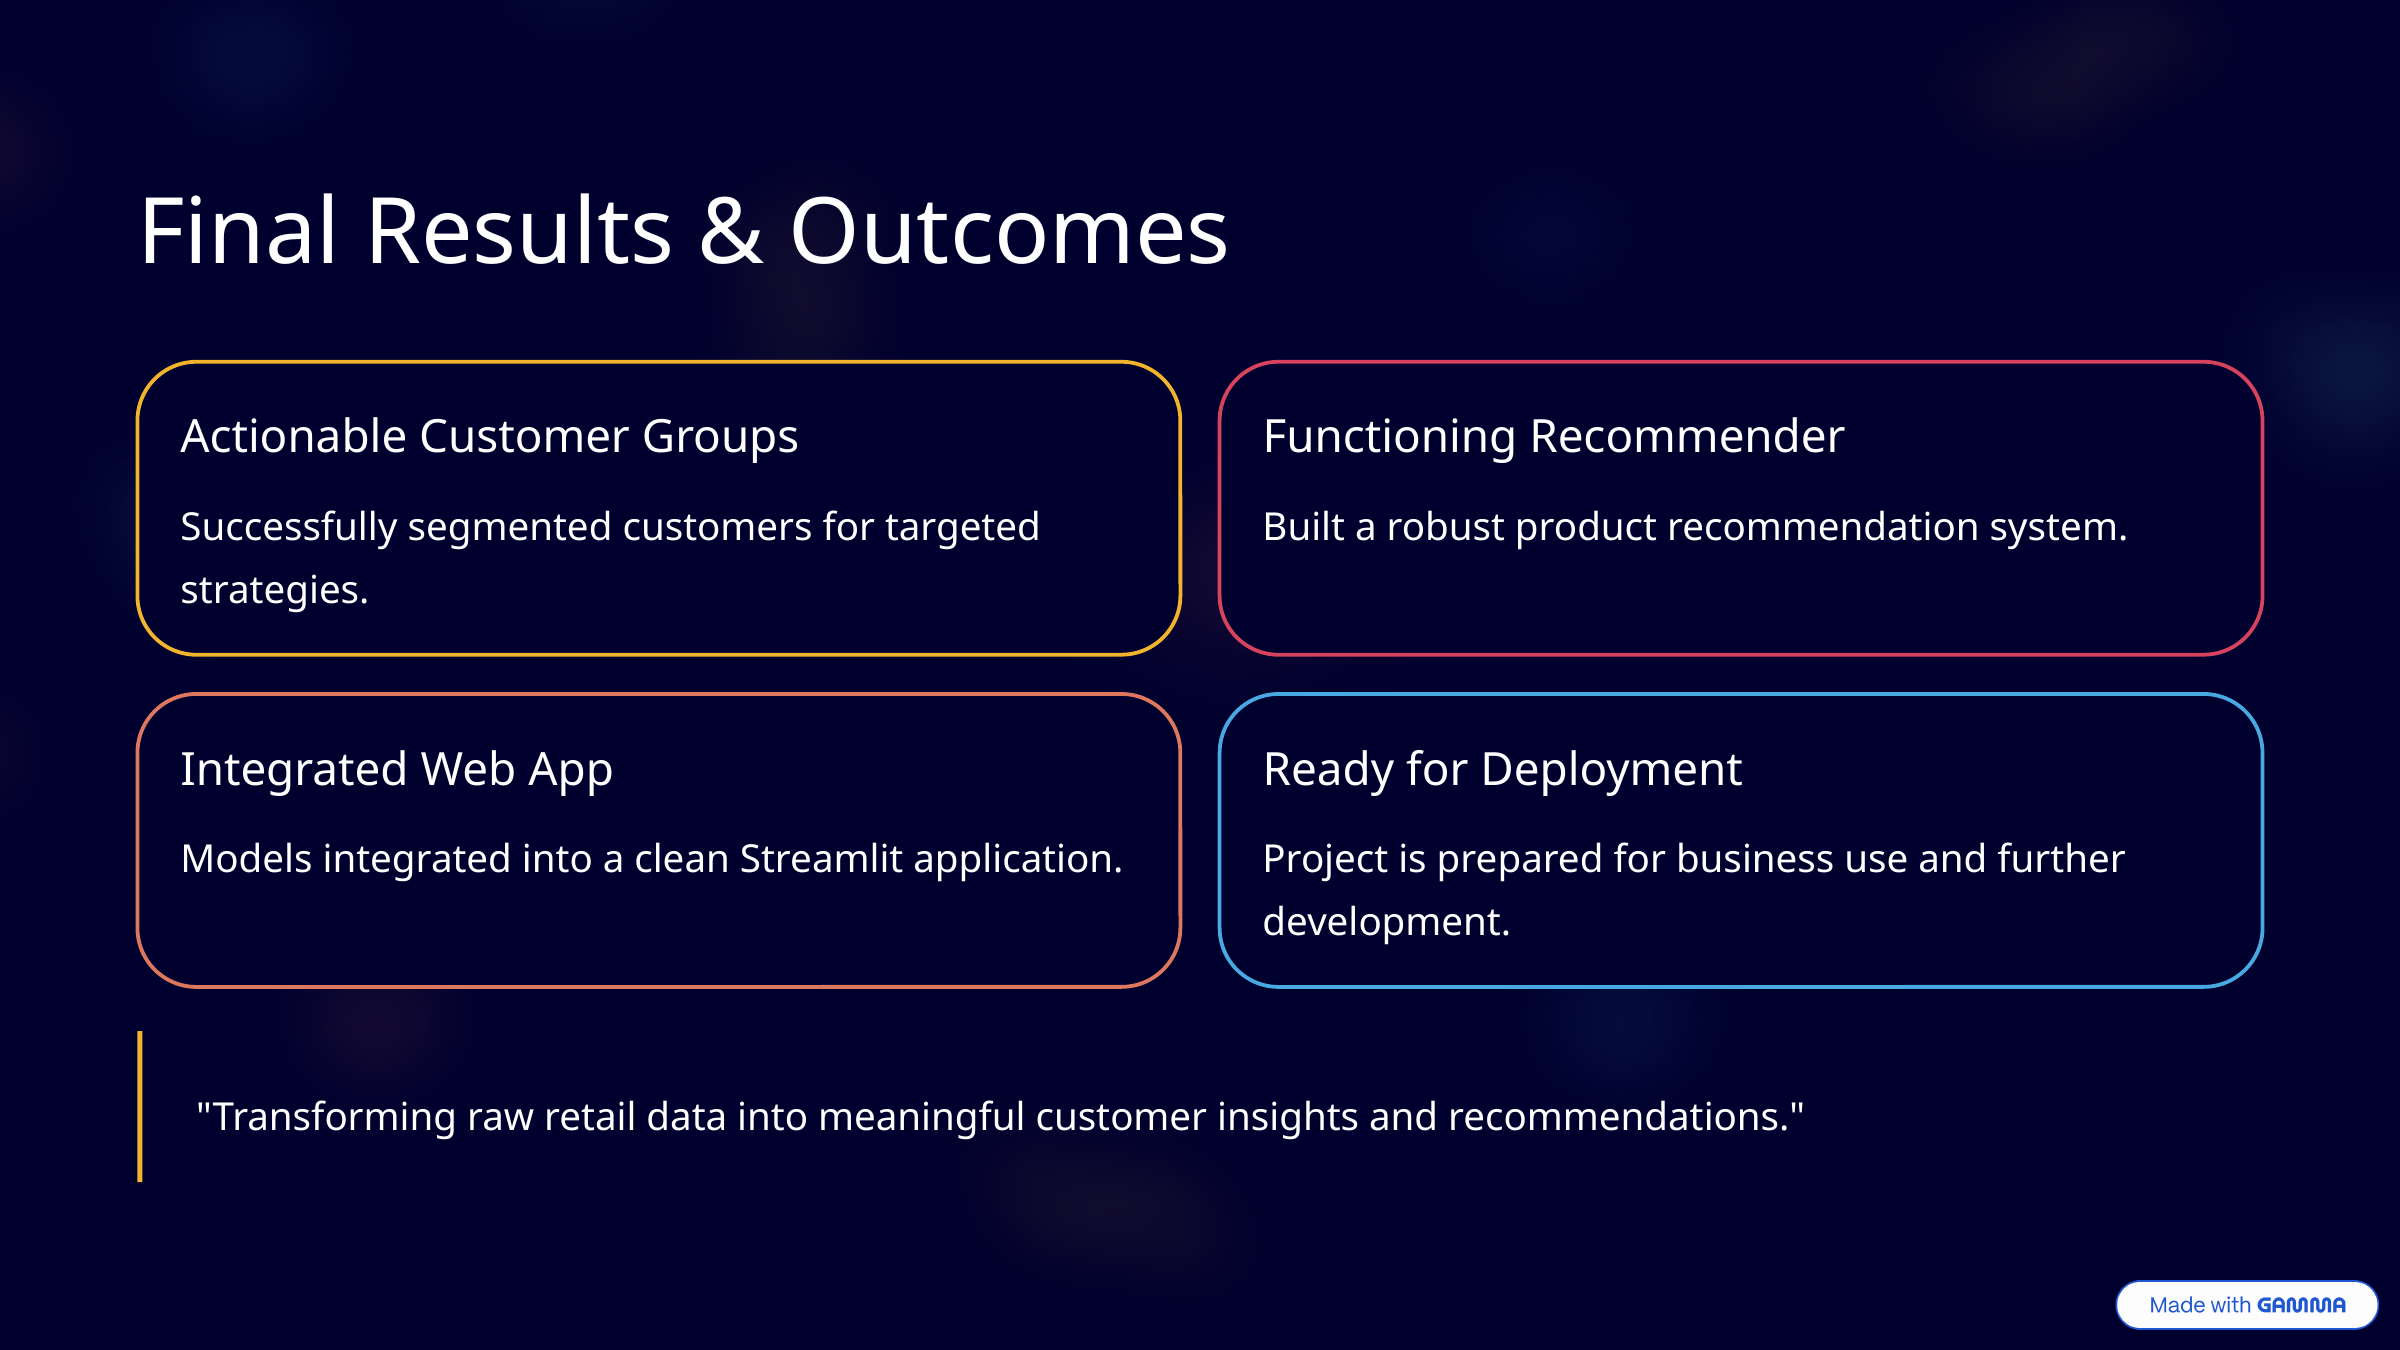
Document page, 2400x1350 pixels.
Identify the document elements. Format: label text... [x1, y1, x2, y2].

picture [2106, 1271, 2389, 1339]
text_box [137, 693, 1181, 987]
text_box Actionable Customer Groups [180, 404, 789, 463]
text_box Models integrated into a clean Streamlit application. [180, 818, 1138, 881]
text_box [137, 1031, 143, 1183]
text_box Successfully segmented customers for targeted strategies. [180, 486, 1138, 612]
text_box Integrated Web App [180, 736, 643, 795]
text_box [1219, 361, 2263, 655]
text_box [1219, 693, 2263, 987]
text_box [137, 361, 1181, 655]
text_box Project is prepared for business use and further development. [1262, 818, 2220, 944]
text_box Ready for Deployment [1262, 736, 1736, 795]
text_box Final Results & Outcomes [137, 167, 1224, 284]
text_box Functioning Recommender [1262, 404, 1825, 463]
text_box "Transforming raw retail data into meaningful customer insights and recommendations." [196, 1075, 2263, 1138]
text_box Built a robust product recommendation system. [1262, 486, 2220, 549]
